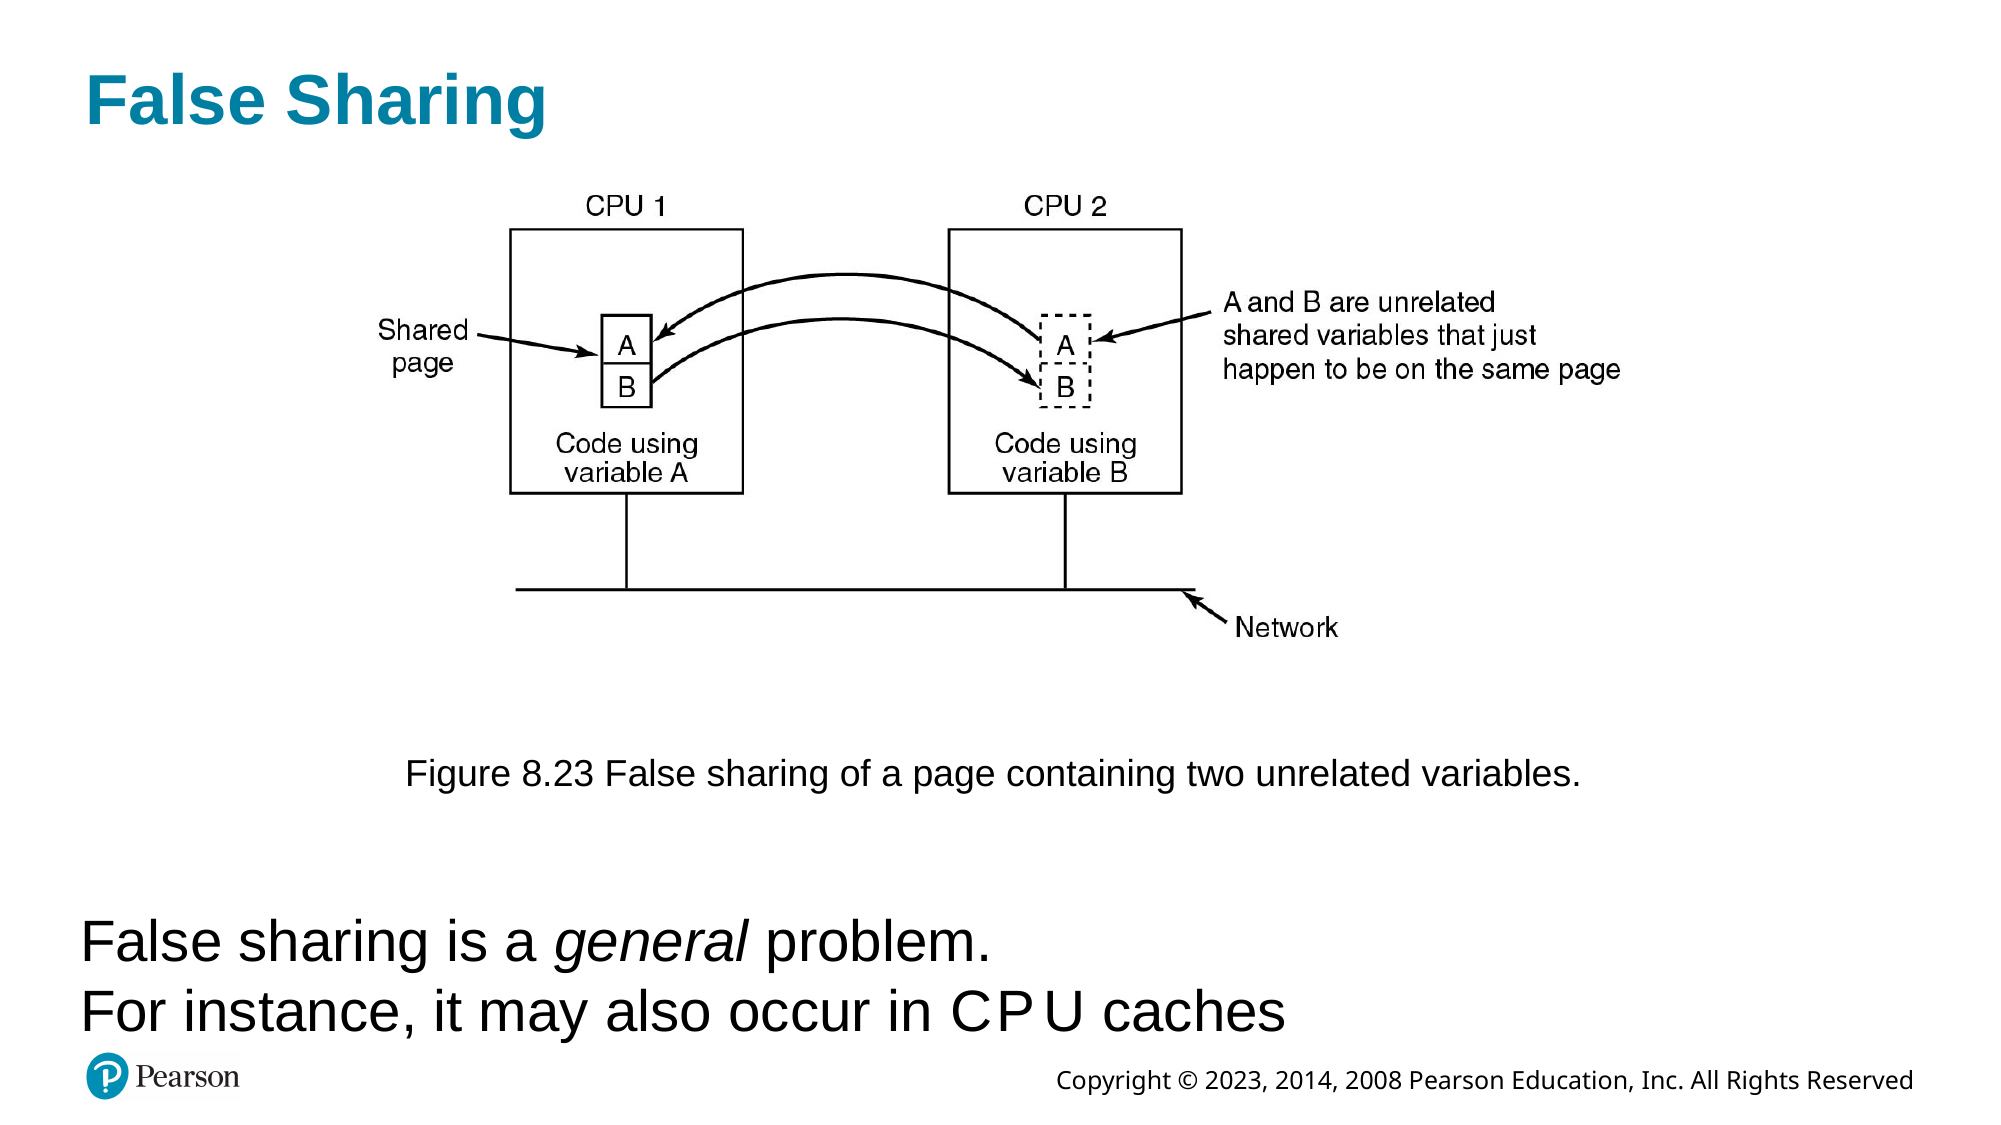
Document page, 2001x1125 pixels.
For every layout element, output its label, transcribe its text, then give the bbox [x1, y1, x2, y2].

picture [371, 190, 1629, 643]
title False Sharing [85, 0, 1916, 193]
list False sharing is a general problem. For instance, it may also occur in C P U caches [80, 650, 1910, 1125]
